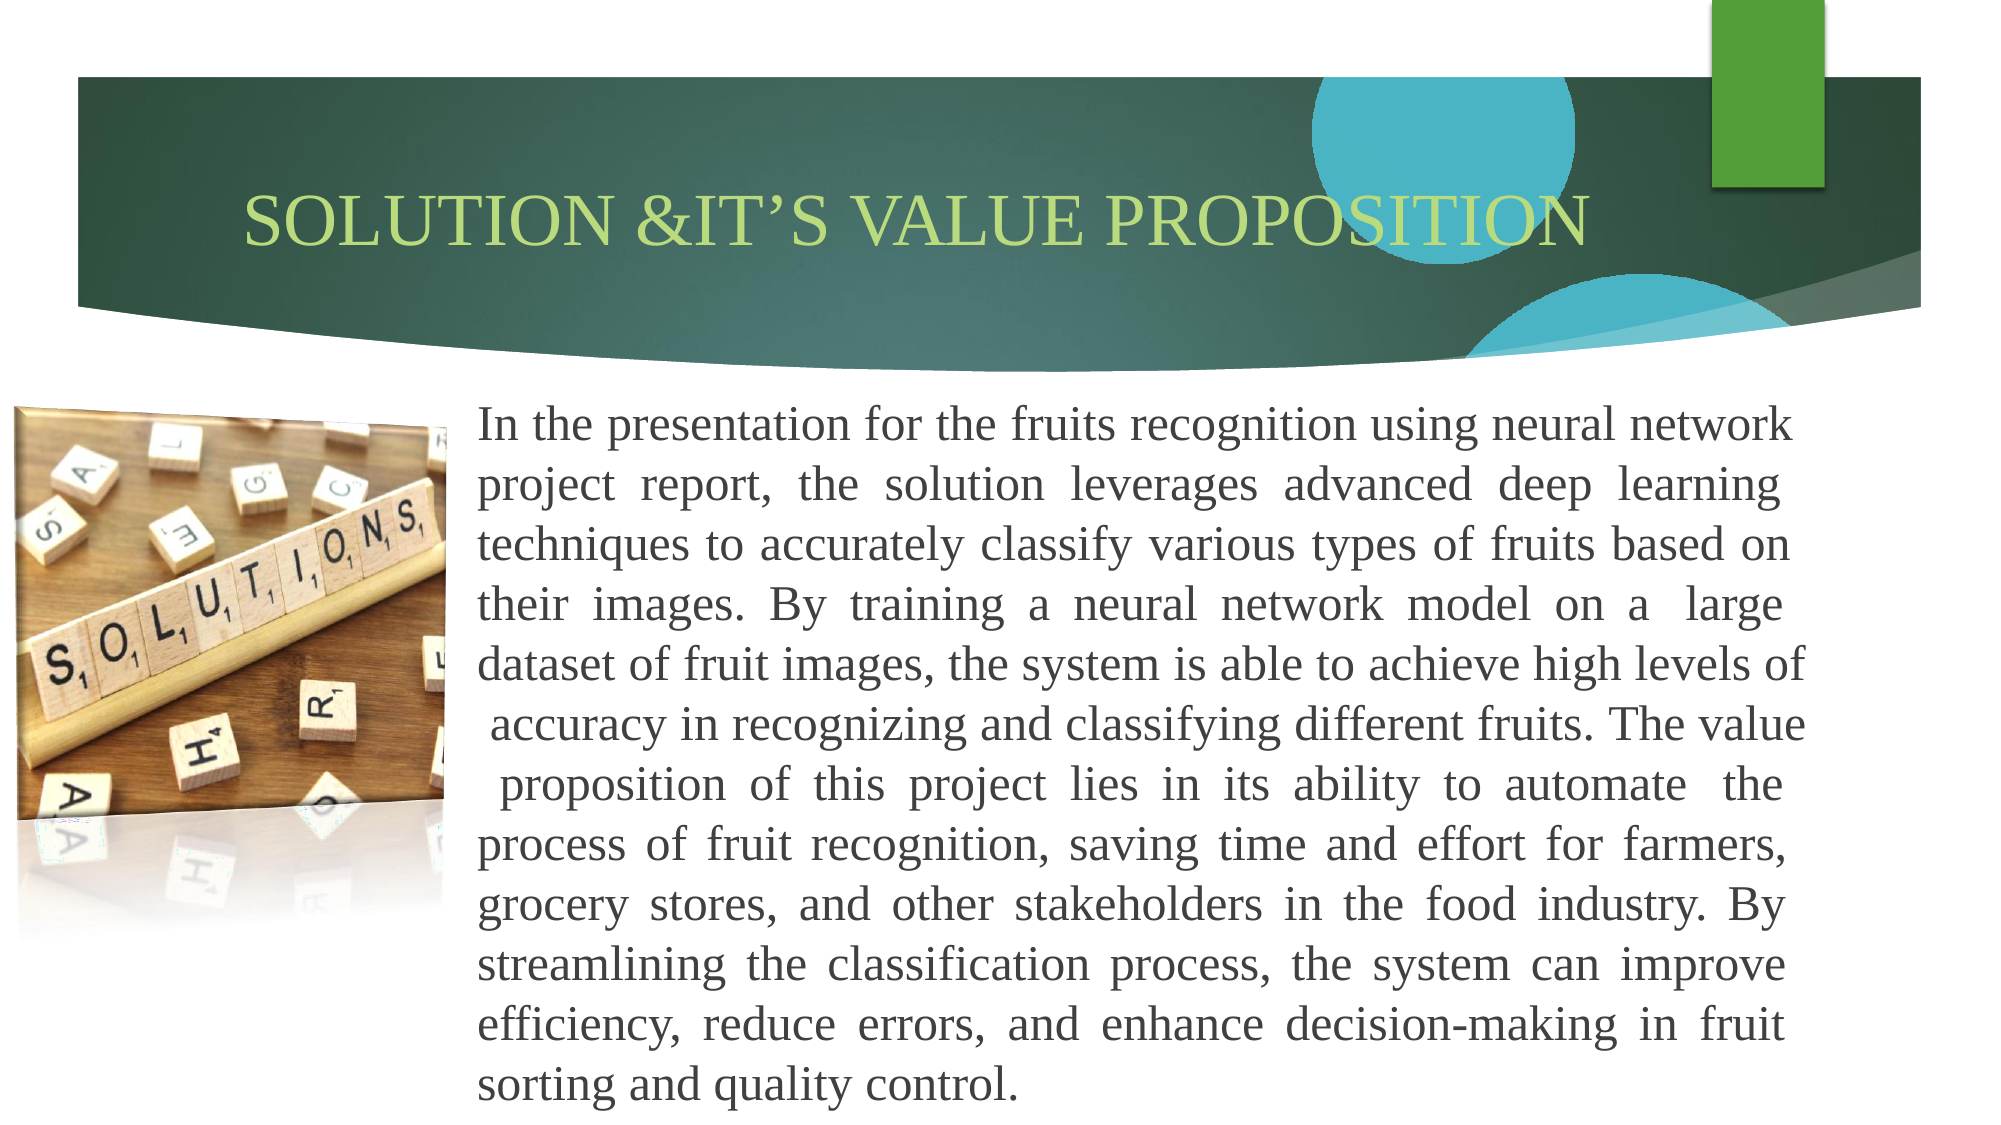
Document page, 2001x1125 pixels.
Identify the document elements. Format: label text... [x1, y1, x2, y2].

picture [644, 359, 1432, 371]
text_box In the presentation for the fruits recognition using neural network project report, the solution leverages advanced deep learning techniques to accurately classify various types of fruits based on their images. By training a neural network model on a large dataset of fruit images, the system is able to achieve high levels of accuracy in recognizing and classifying different fruits. The value proposition of this project lies in its ability to automate the process of fruit recognition, saving time and effort for farmers, grocery stores, and other stakeholders in the food industry. By streamlining the classification process, the system can improve efficiency, reduce errors, and enhance decision-making in fruit sorting and quality control. [475, 388, 1807, 1111]
picture [10, 402, 453, 1125]
title SOLUTION &IT’S VALUE PROPOSITION [239, 168, 1602, 359]
picture [79, 0, 1920, 332]
